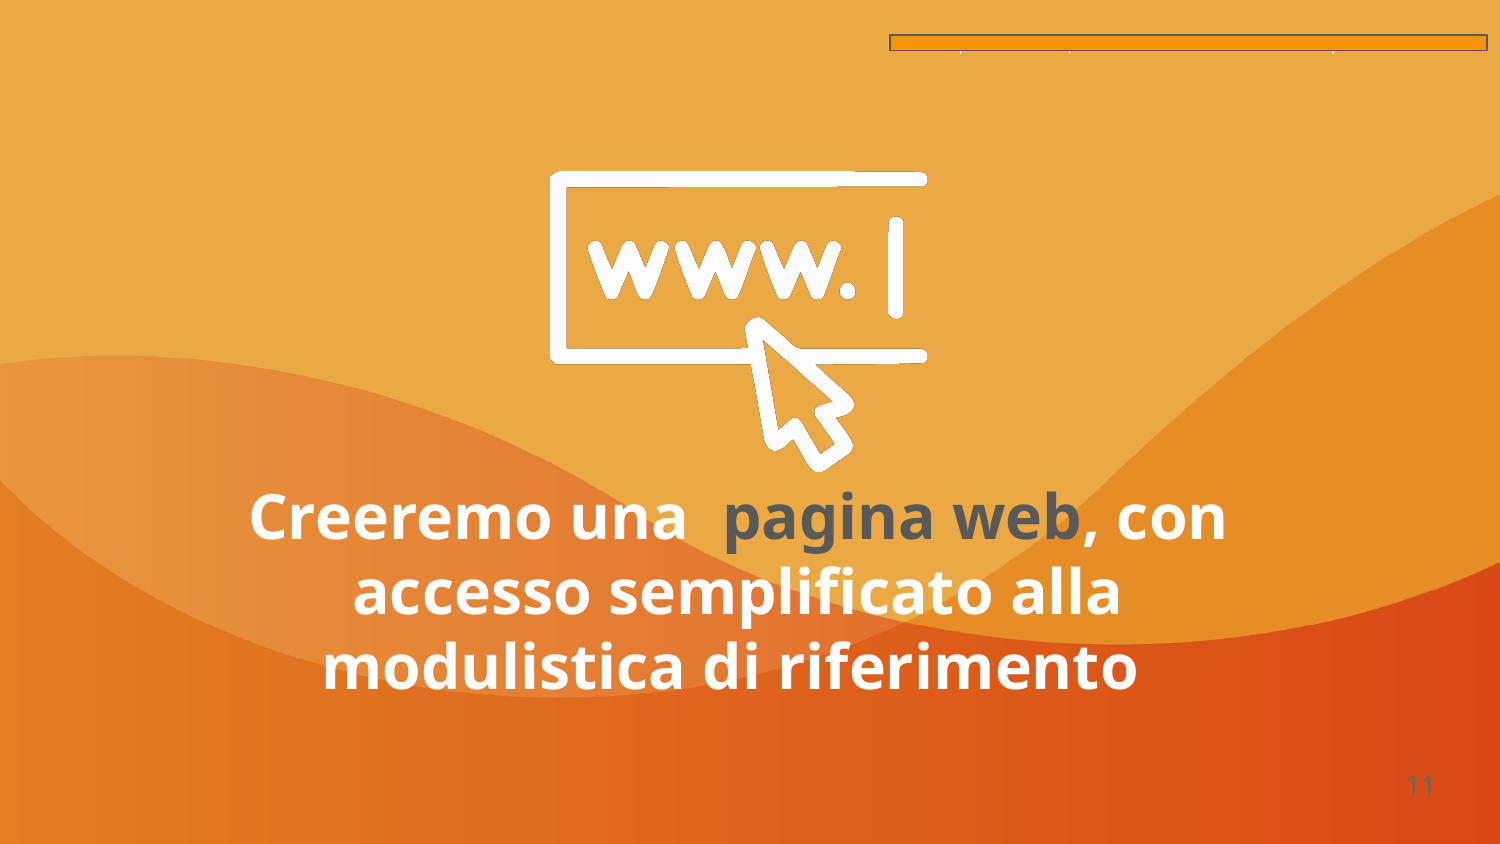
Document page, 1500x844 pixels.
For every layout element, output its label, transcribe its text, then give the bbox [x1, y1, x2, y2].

picture [0, 0, 1500, 844]
text_box [890, 35, 1487, 51]
slide_number ‹#› [1361, 753, 1452, 818]
text_box Creeremo una pagina web, con accesso semplificato alla modulistica di riferimento [180, 471, 1297, 707]
